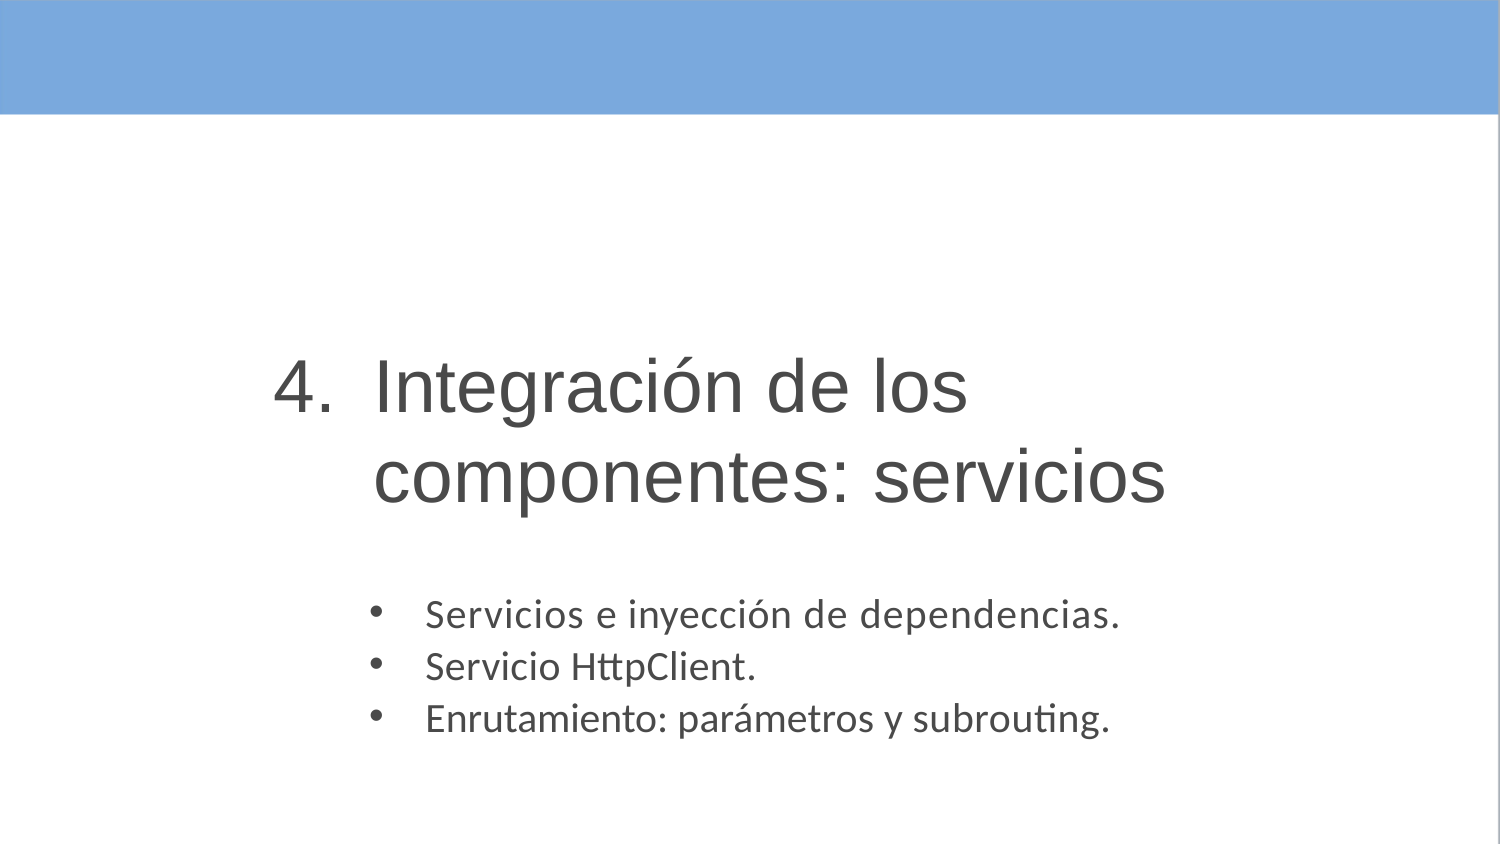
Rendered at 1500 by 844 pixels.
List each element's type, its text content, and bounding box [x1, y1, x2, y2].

text_box 4. Integración de los componentes: servicios [271, 335, 1172, 517]
picture [0, 0, 1500, 844]
text_box Servicios e inyección de dependencias. Servicio HttpClient. Enrutamiento: parámetros y subrouting. [366, 584, 1238, 741]
